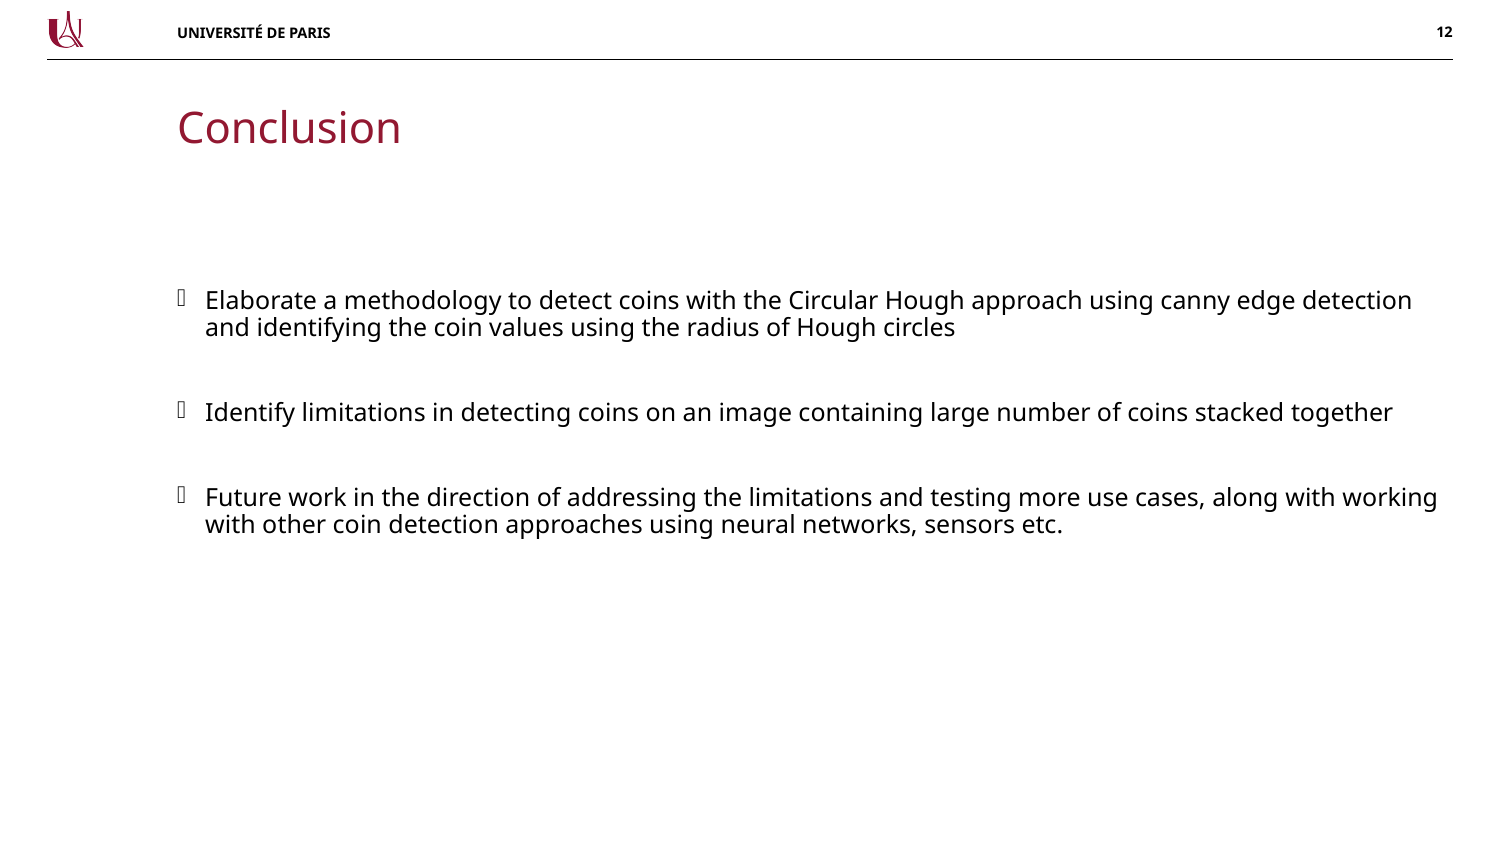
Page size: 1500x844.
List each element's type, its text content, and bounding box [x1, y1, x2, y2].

list Conclusion [177, 106, 1453, 154]
list Elaborate a methodology to detect coins with the Circular Hough approach using canny edge detection and identifying the coin values using the radius of Hough circles Identify limitations in detecting coins on an image containing large number of coins stacked together Future work in the direction of addressing the limitations and testing more use cases, along with working with other coin detection approaches using neural networks, sensors etc. [177, 288, 1467, 689]
picture [47, 11, 84, 48]
